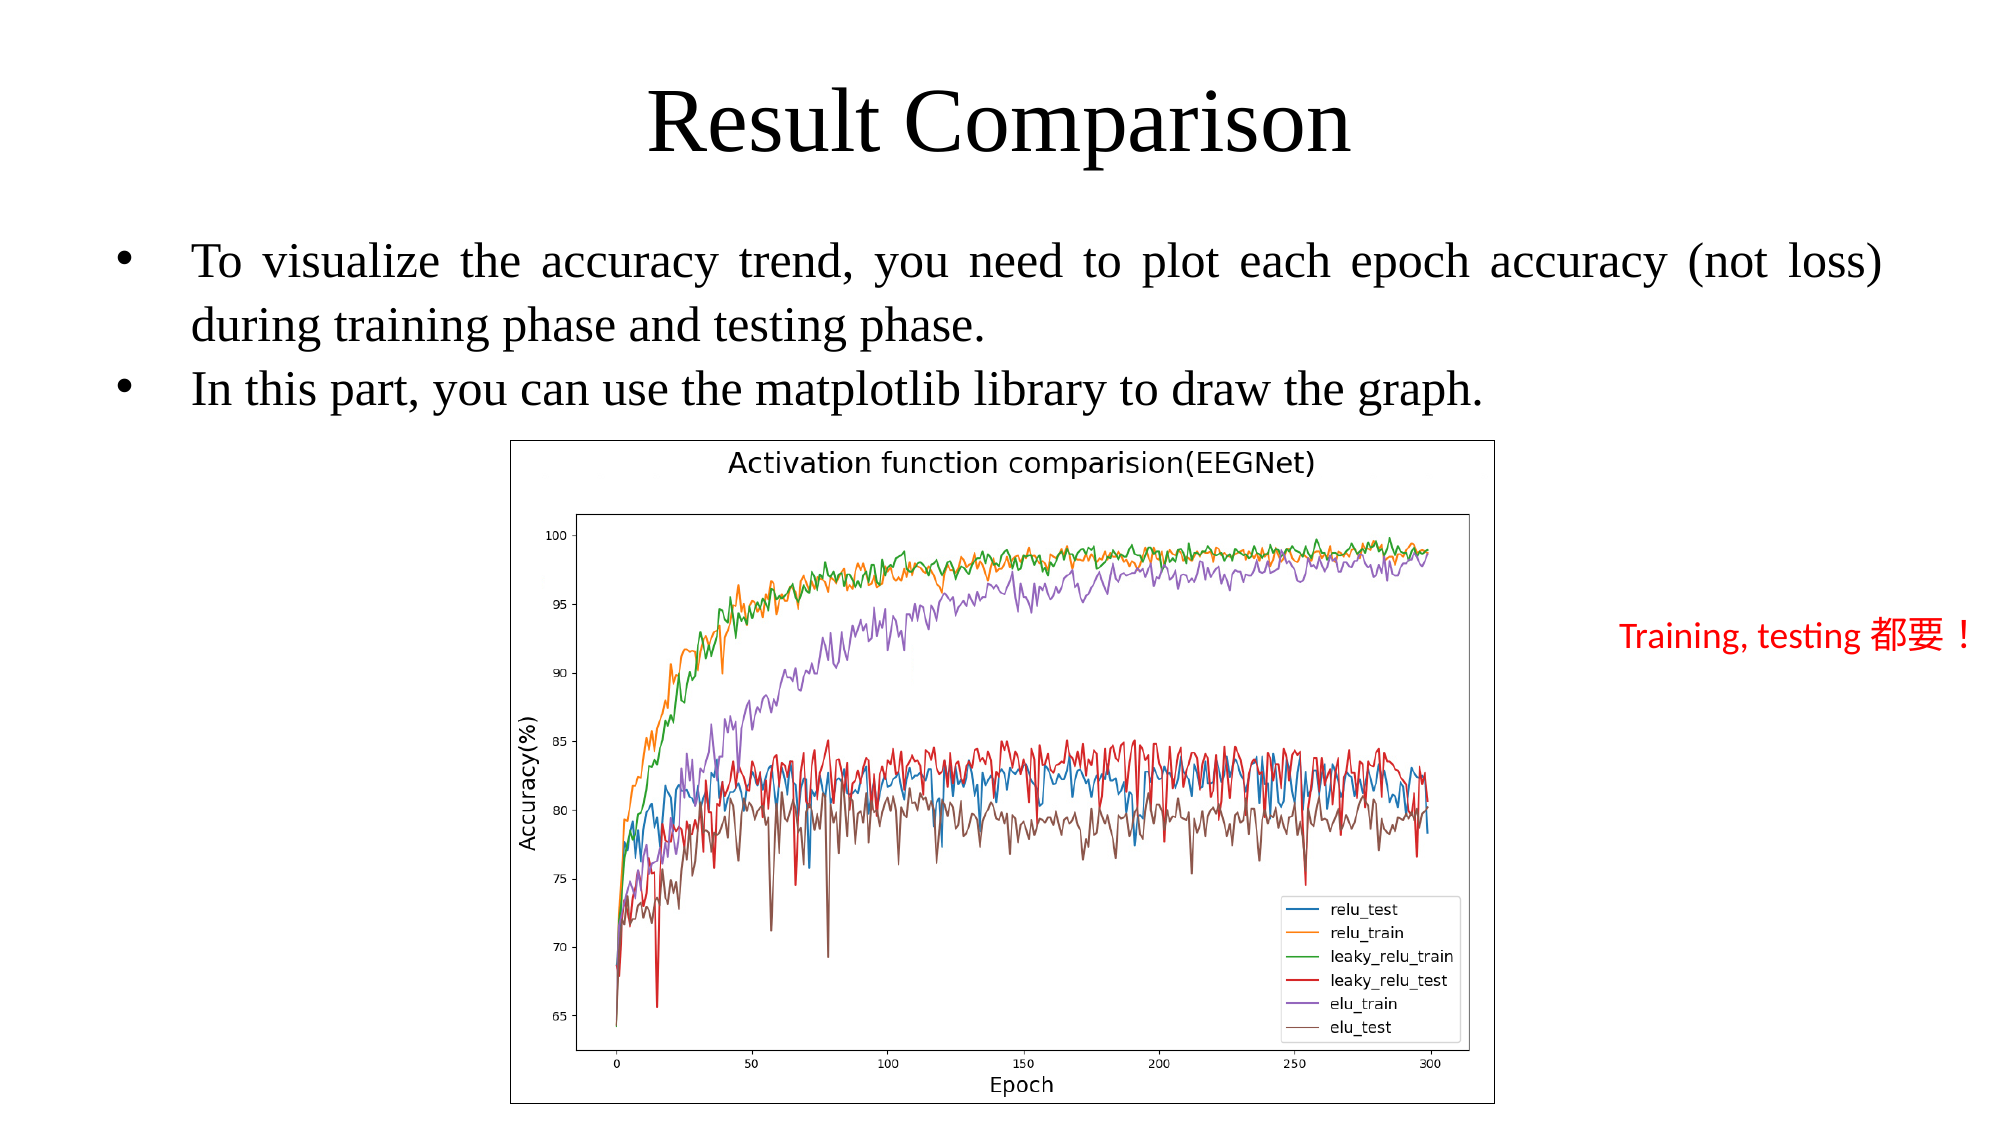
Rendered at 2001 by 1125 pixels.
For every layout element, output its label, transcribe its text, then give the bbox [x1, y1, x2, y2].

text_box Training, testing都要！ [1604, 603, 1998, 664]
text_box To visualize the accuracy trend, you need to plot each epoch accuracy (not loss) during training phase and testing phase. In this part, you can use the matplotlib library to draw the graph. [101, 215, 1899, 488]
text_box Result Comparison [0, 1, 2000, 243]
picture [509, 440, 1495, 1104]
